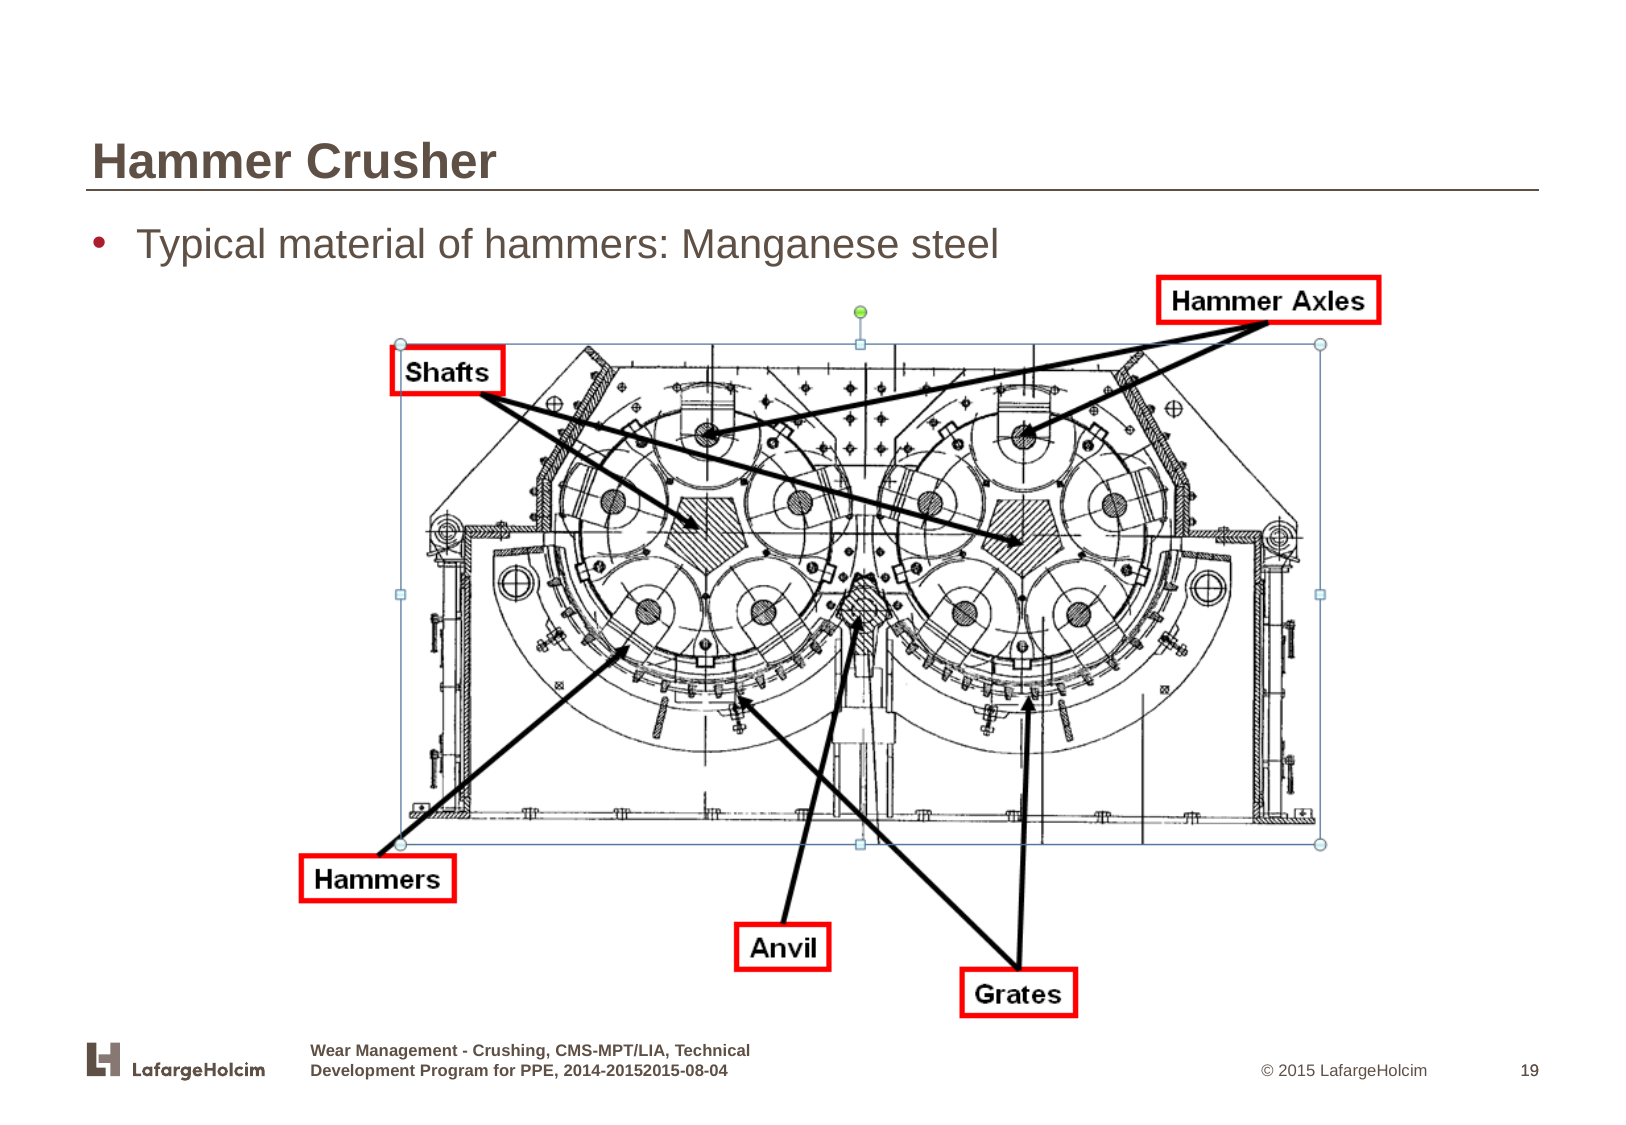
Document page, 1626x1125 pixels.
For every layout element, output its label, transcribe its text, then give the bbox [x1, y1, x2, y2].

picture [287, 271, 1387, 1021]
text_box 19 [1467, 1052, 1539, 1080]
text_box Typical material of hammers: Manganese steel [91, 217, 1534, 1056]
text_box Hammer Crusher [91, 61, 1532, 191]
footer Wear Management - Crushing, CMS-MPT/LIA, Technical Development Program for PPE, 2014-20152015-08-04 [310, 1056, 831, 1080]
